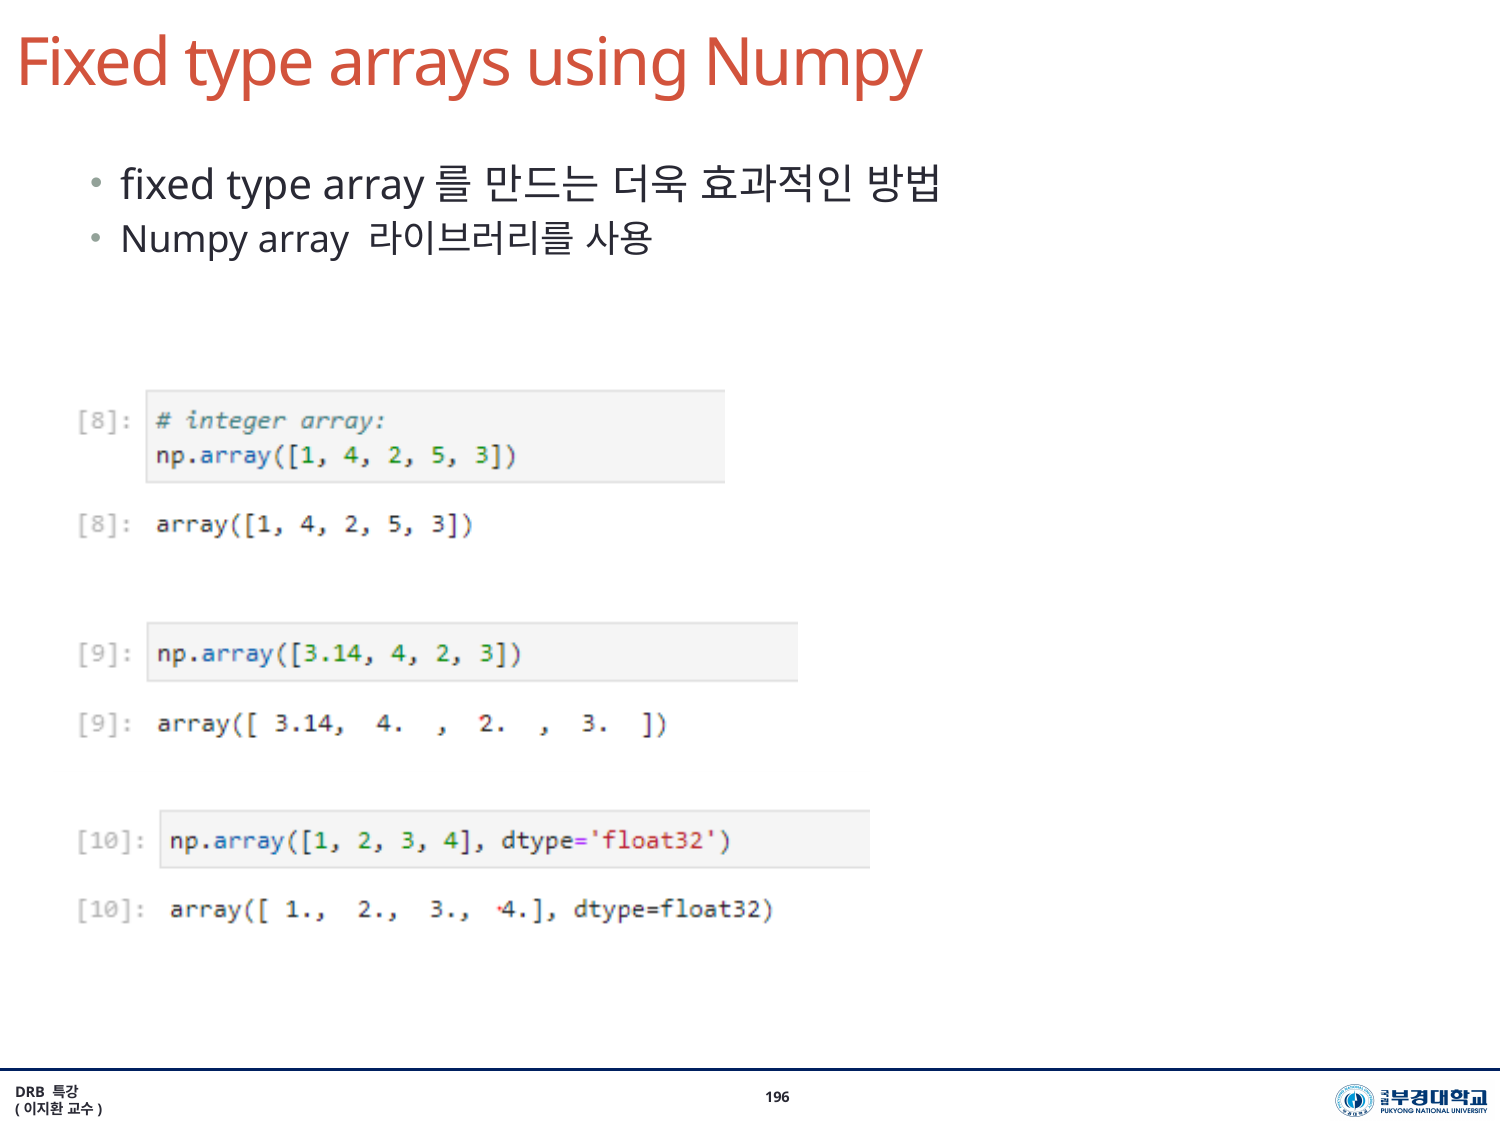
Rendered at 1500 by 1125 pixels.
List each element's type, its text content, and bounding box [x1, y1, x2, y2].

picture [53, 604, 870, 962]
text_box fixed type array를 만드는 더욱 효과적인 방법 Numpy array 라이브러리를 사용 [74, 149, 1425, 1033]
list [53, 363, 725, 579]
picture [1330, 1079, 1495, 1121]
title Fixed type arrays using Numpy [0, 1, 1500, 116]
slide_number DRB 특강 (이지환 교수) [0, 1082, 303, 1118]
